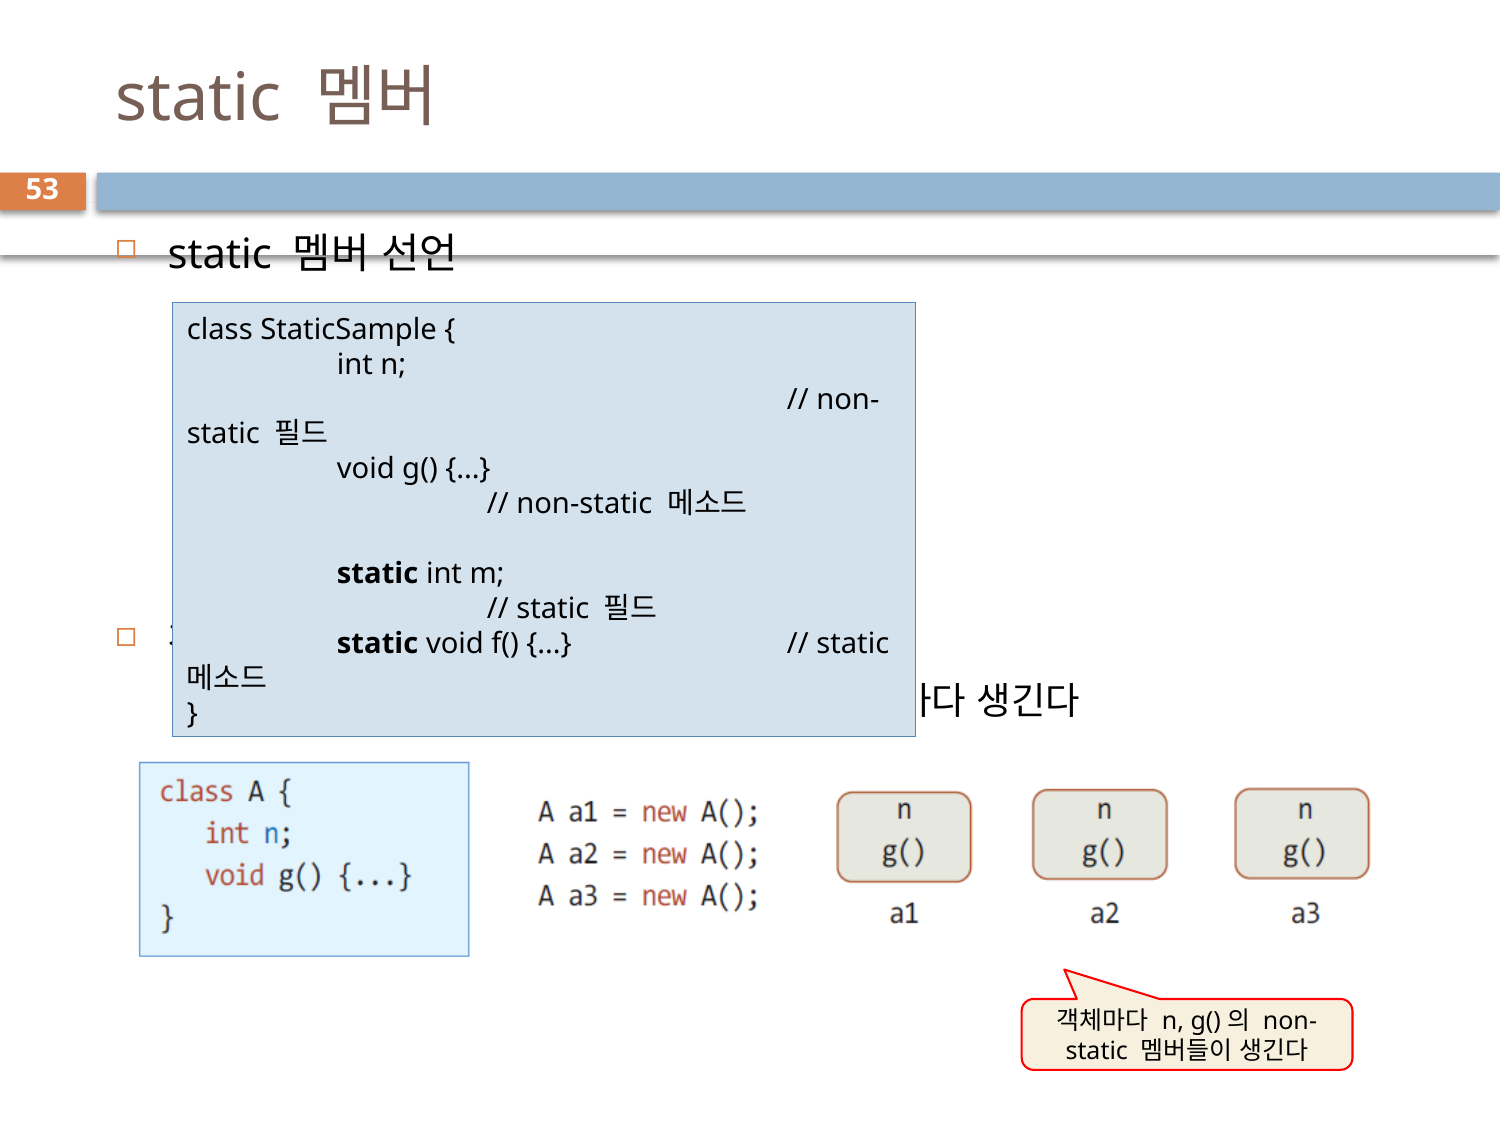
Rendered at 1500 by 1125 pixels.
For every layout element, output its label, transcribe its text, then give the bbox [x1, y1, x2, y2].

list static 멤버 선언 객체 생성과 non-static 멤버의 생성 non-static 멤버는 객체가 생성될 때, 객체마다 생긴다 [100, 219, 1438, 1047]
text_box 객체마다 n, g()의 non-static 멤버들이 생긴다 [1020, 986, 1355, 1072]
title static 멤버 [100, 37, 1438, 149]
picture [123, 739, 1380, 976]
slide_number 53 [0, 170, 87, 211]
text_box class StaticSample { int n; // non-static 필드 void g() {...} // non-static 메소드 static int m; // static 필드 static void f() {...} // static 메소드 } [172, 302, 916, 737]
